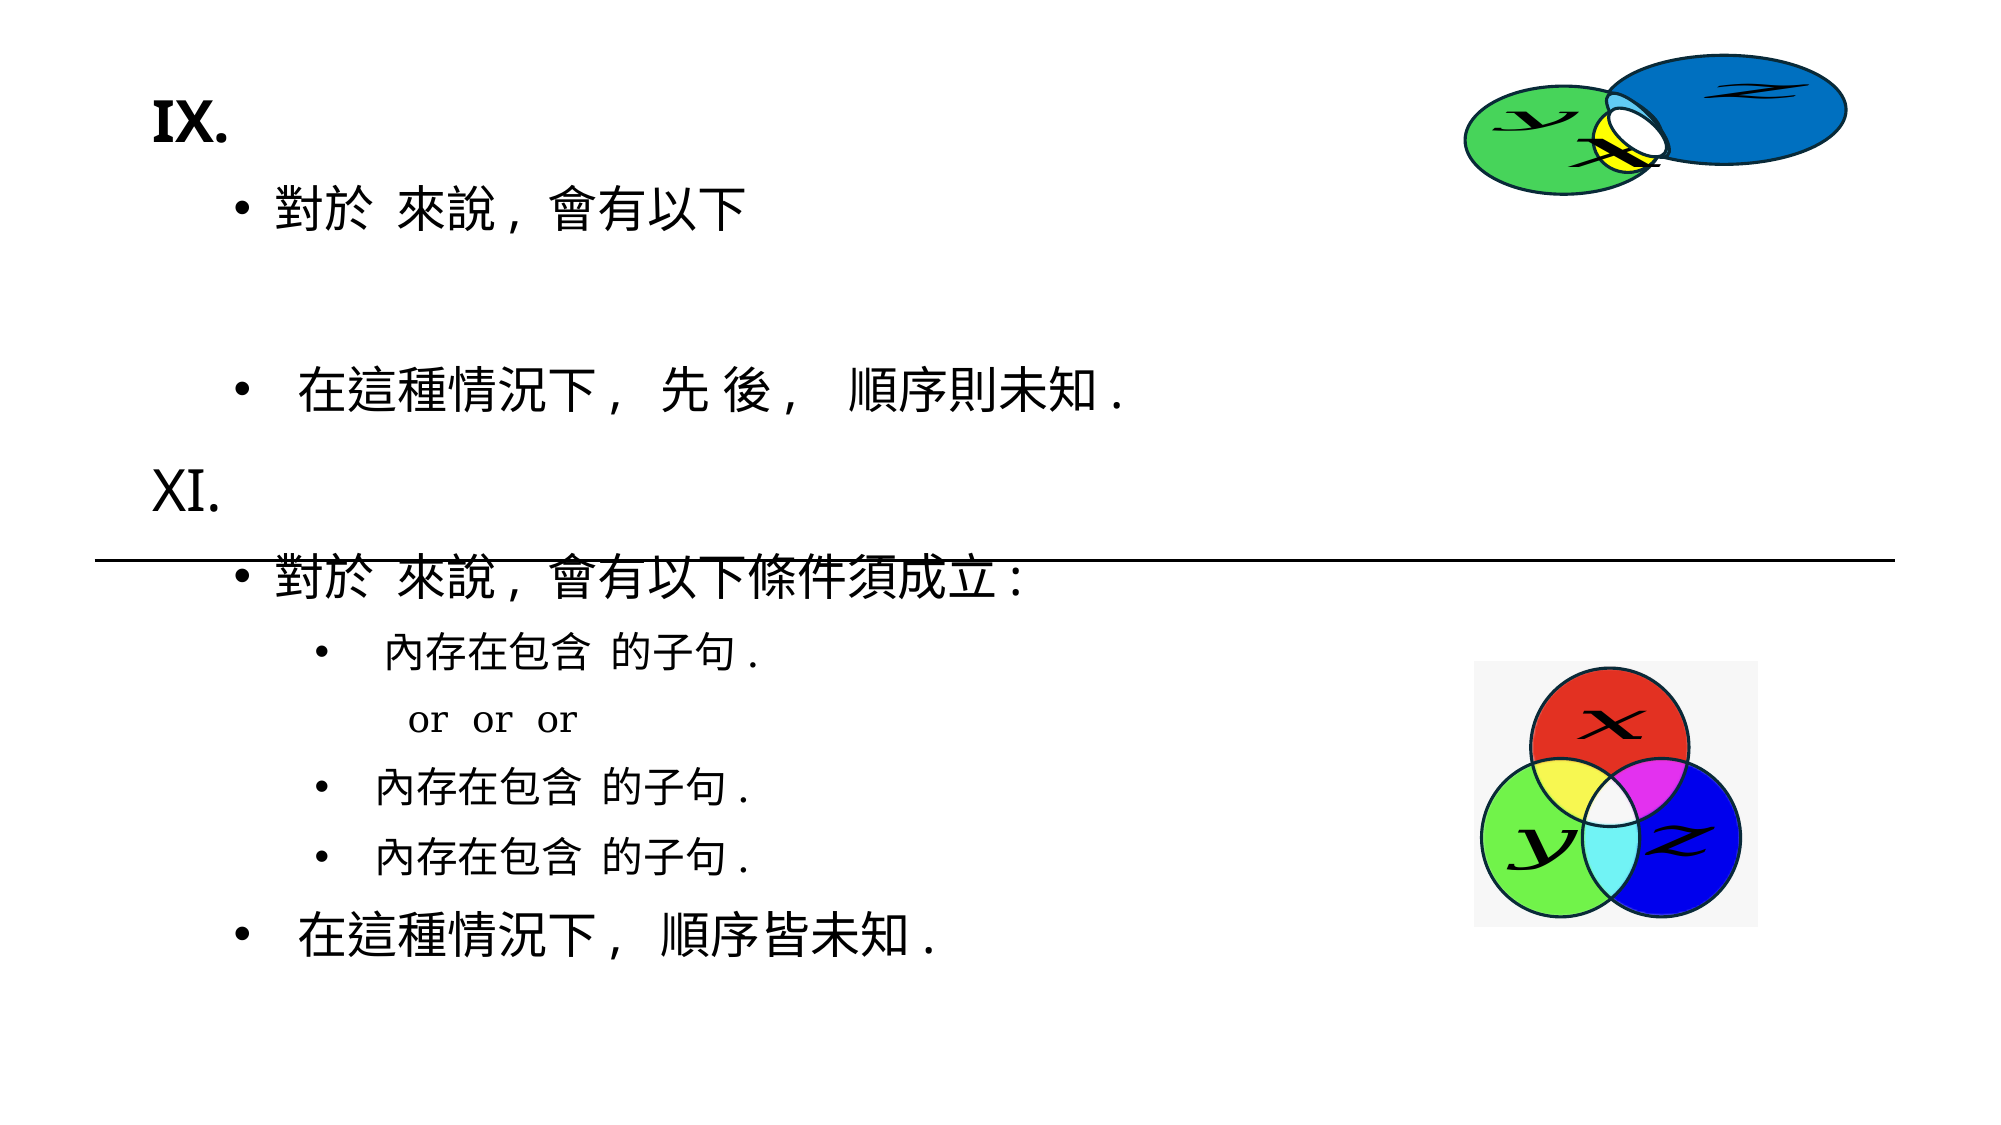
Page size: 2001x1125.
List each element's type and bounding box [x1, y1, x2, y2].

text_box [1473, 661, 1758, 927]
text_box [1464, 54, 1847, 195]
